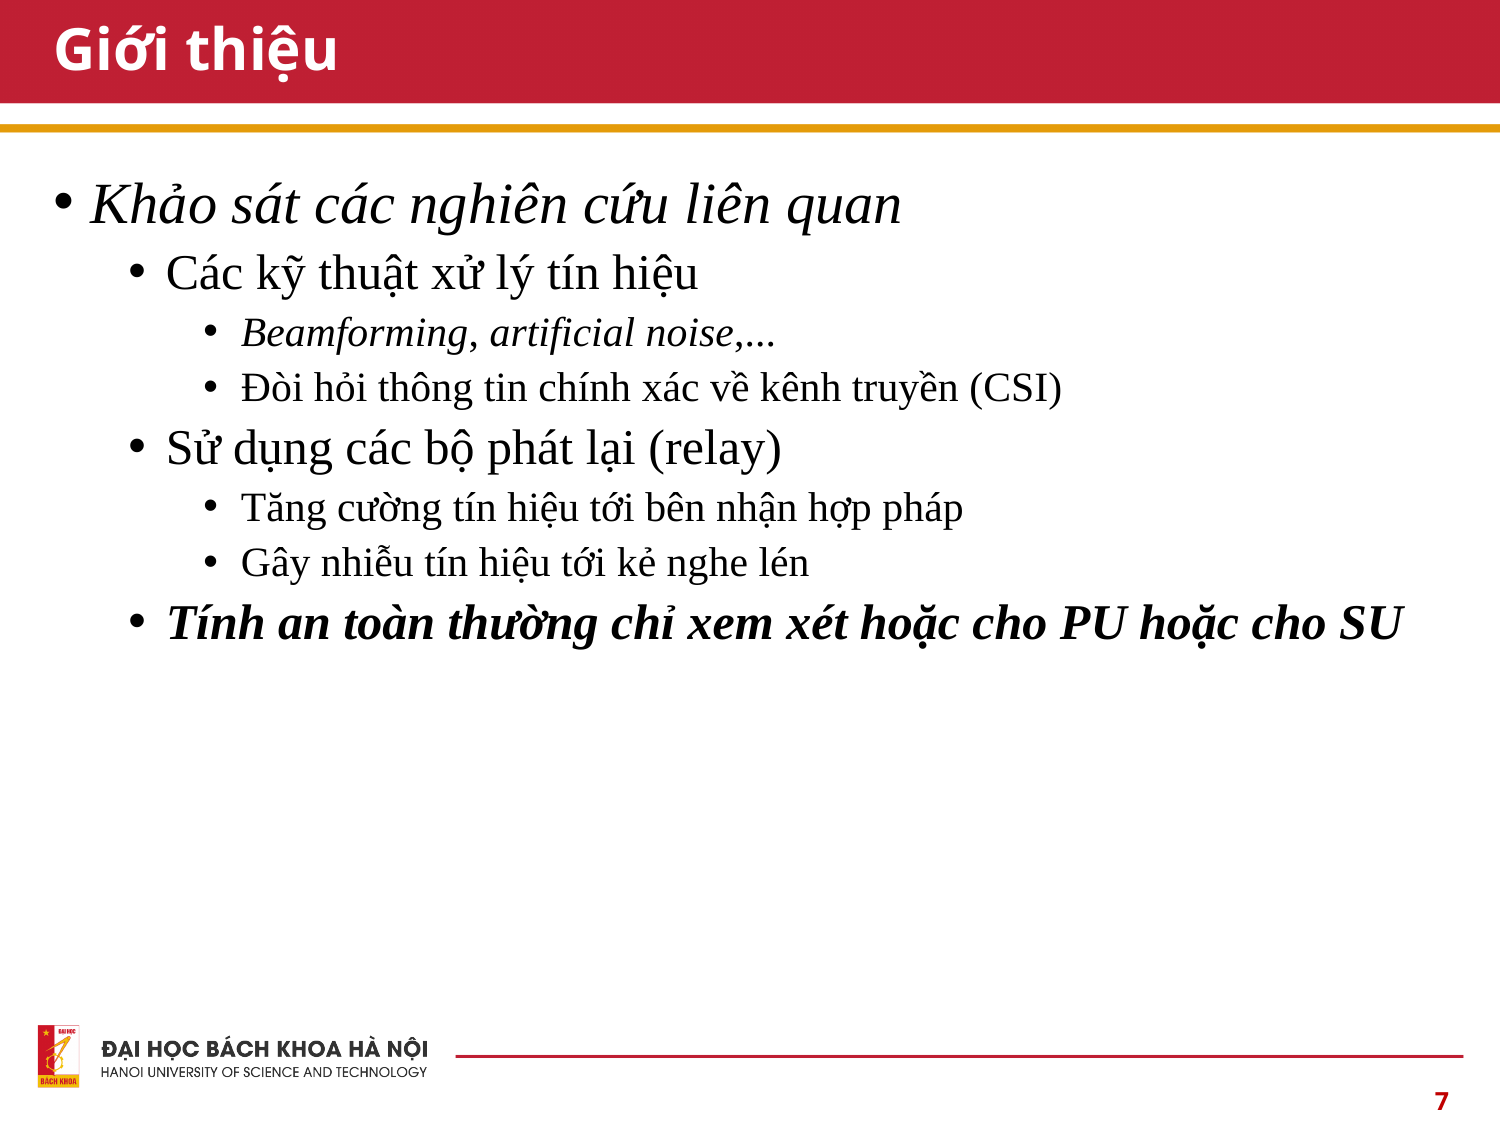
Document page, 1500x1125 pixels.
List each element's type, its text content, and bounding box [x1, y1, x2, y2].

title Giới thiệu [38, 12, 1462, 87]
picture [0, 0, 1500, 1125]
list Khảo sát các nghiên cứu liên quan Các kỹ thuật xử lý tín hiệu Beamforming, artificial noise,... Đòi hỏi thông tin chính xác về kênh truyền (CSI) Sử dụng các bộ phát lại (relay) Tăng cường tín hiệu tới bên nhận hợp pháp Gây nhiễu tín hiệu tới kẻ nghe lén Tính an toàn thường chỉ xem xét hoặc cho PU hoặc cho SU [38, 165, 1462, 1008]
slide_number 7 [1126, 1078, 1464, 1125]
